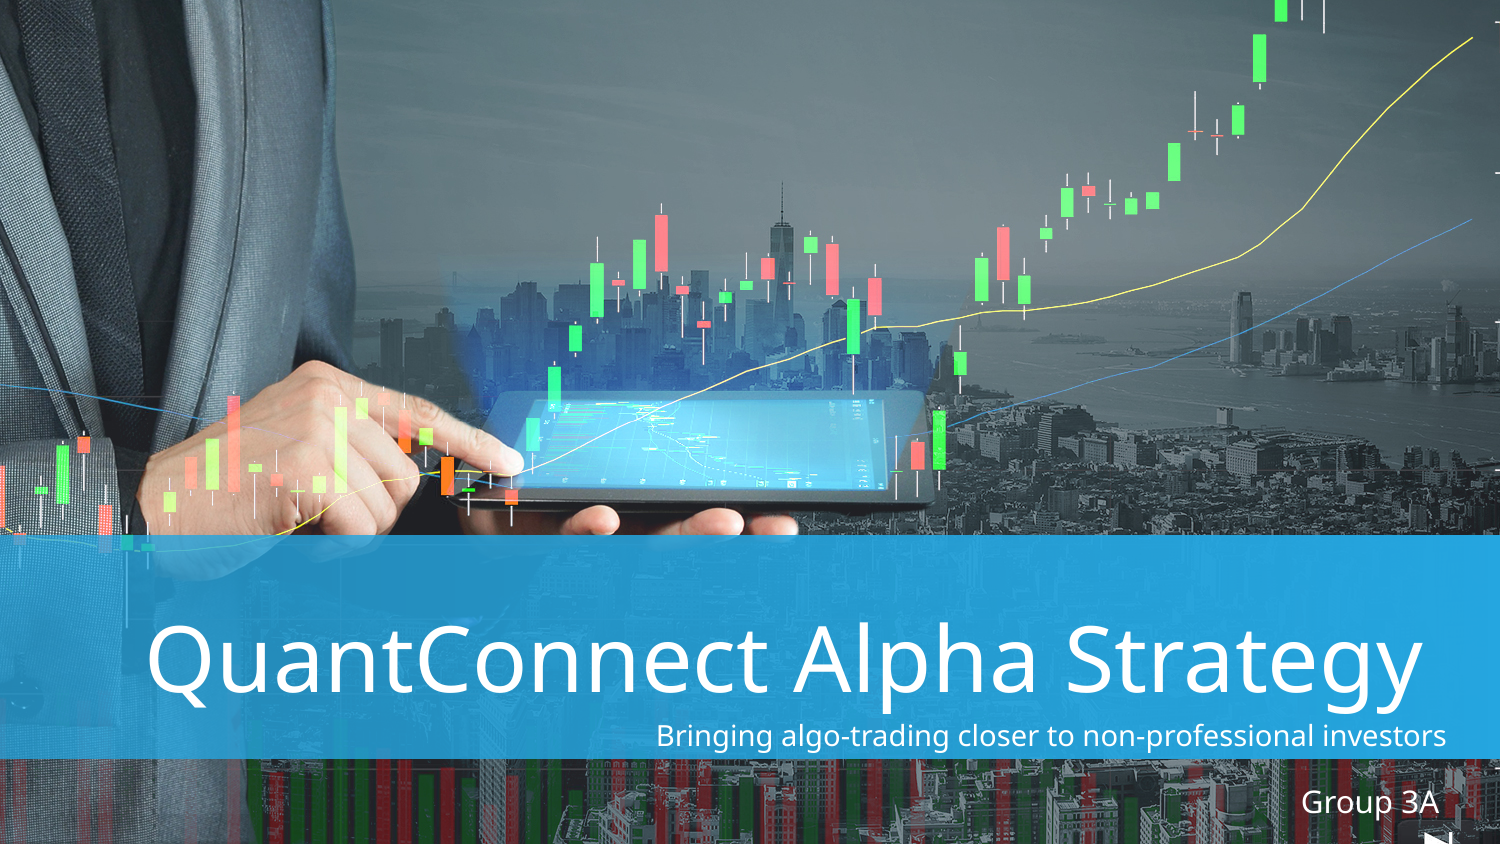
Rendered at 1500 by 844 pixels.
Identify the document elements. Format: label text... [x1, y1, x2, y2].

text_box Group 3A [1286, 775, 1463, 828]
text_box QuantConnect Alpha Strategy [0, 593, 1463, 718]
text_box [0, 534, 1500, 760]
text_box Bringing algo-trading closer to non-professional investors [604, 709, 1463, 760]
picture [0, 760, 1500, 844]
picture [0, 0, 1500, 534]
